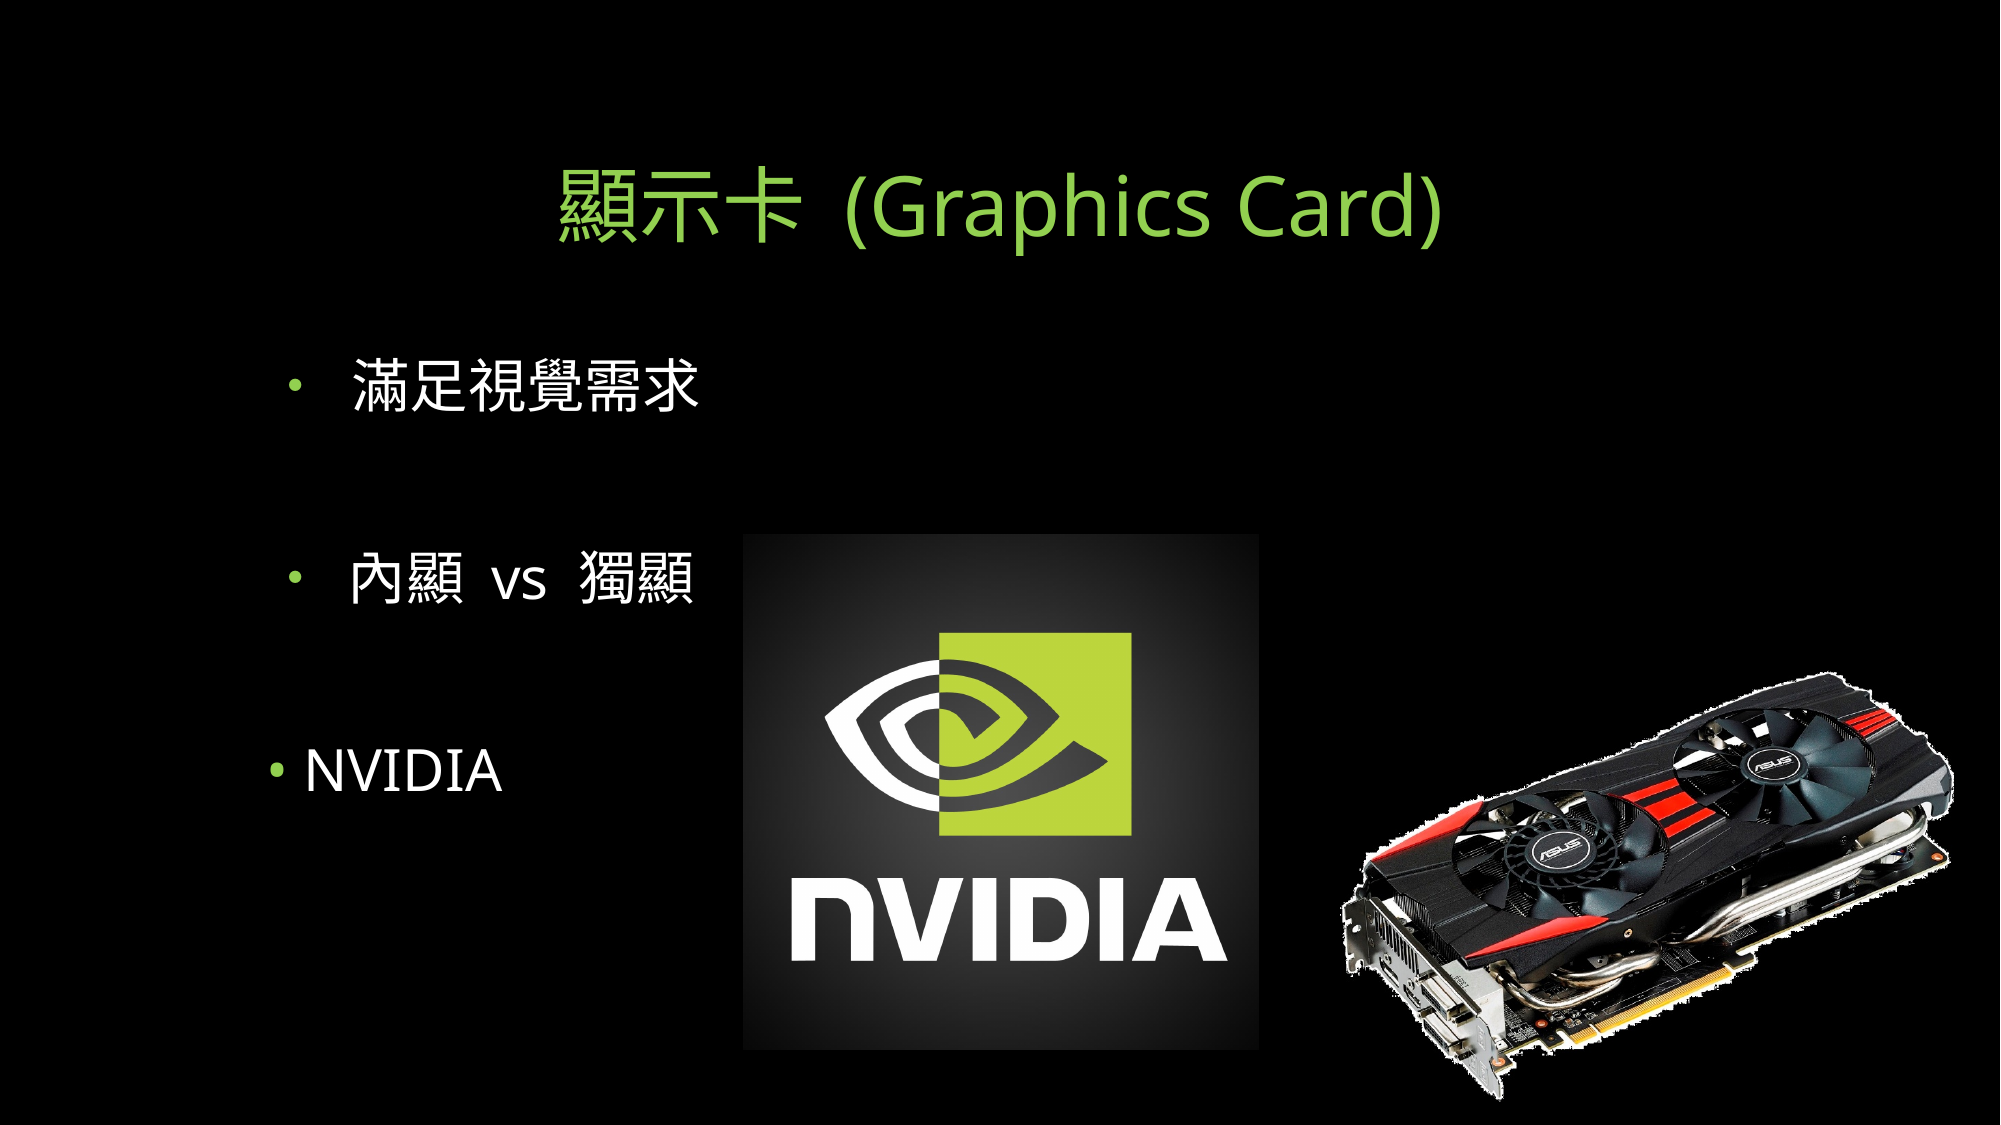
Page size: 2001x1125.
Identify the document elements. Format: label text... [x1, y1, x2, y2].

picture [743, 534, 1260, 1050]
title 顯示卡 (Graphics Card) [249, 75, 1750, 263]
picture [1307, 637, 1988, 1125]
list • 滿足視覺需求 • 內顯 vs 獨顯 • NVIDIA [251, 349, 1752, 1050]
